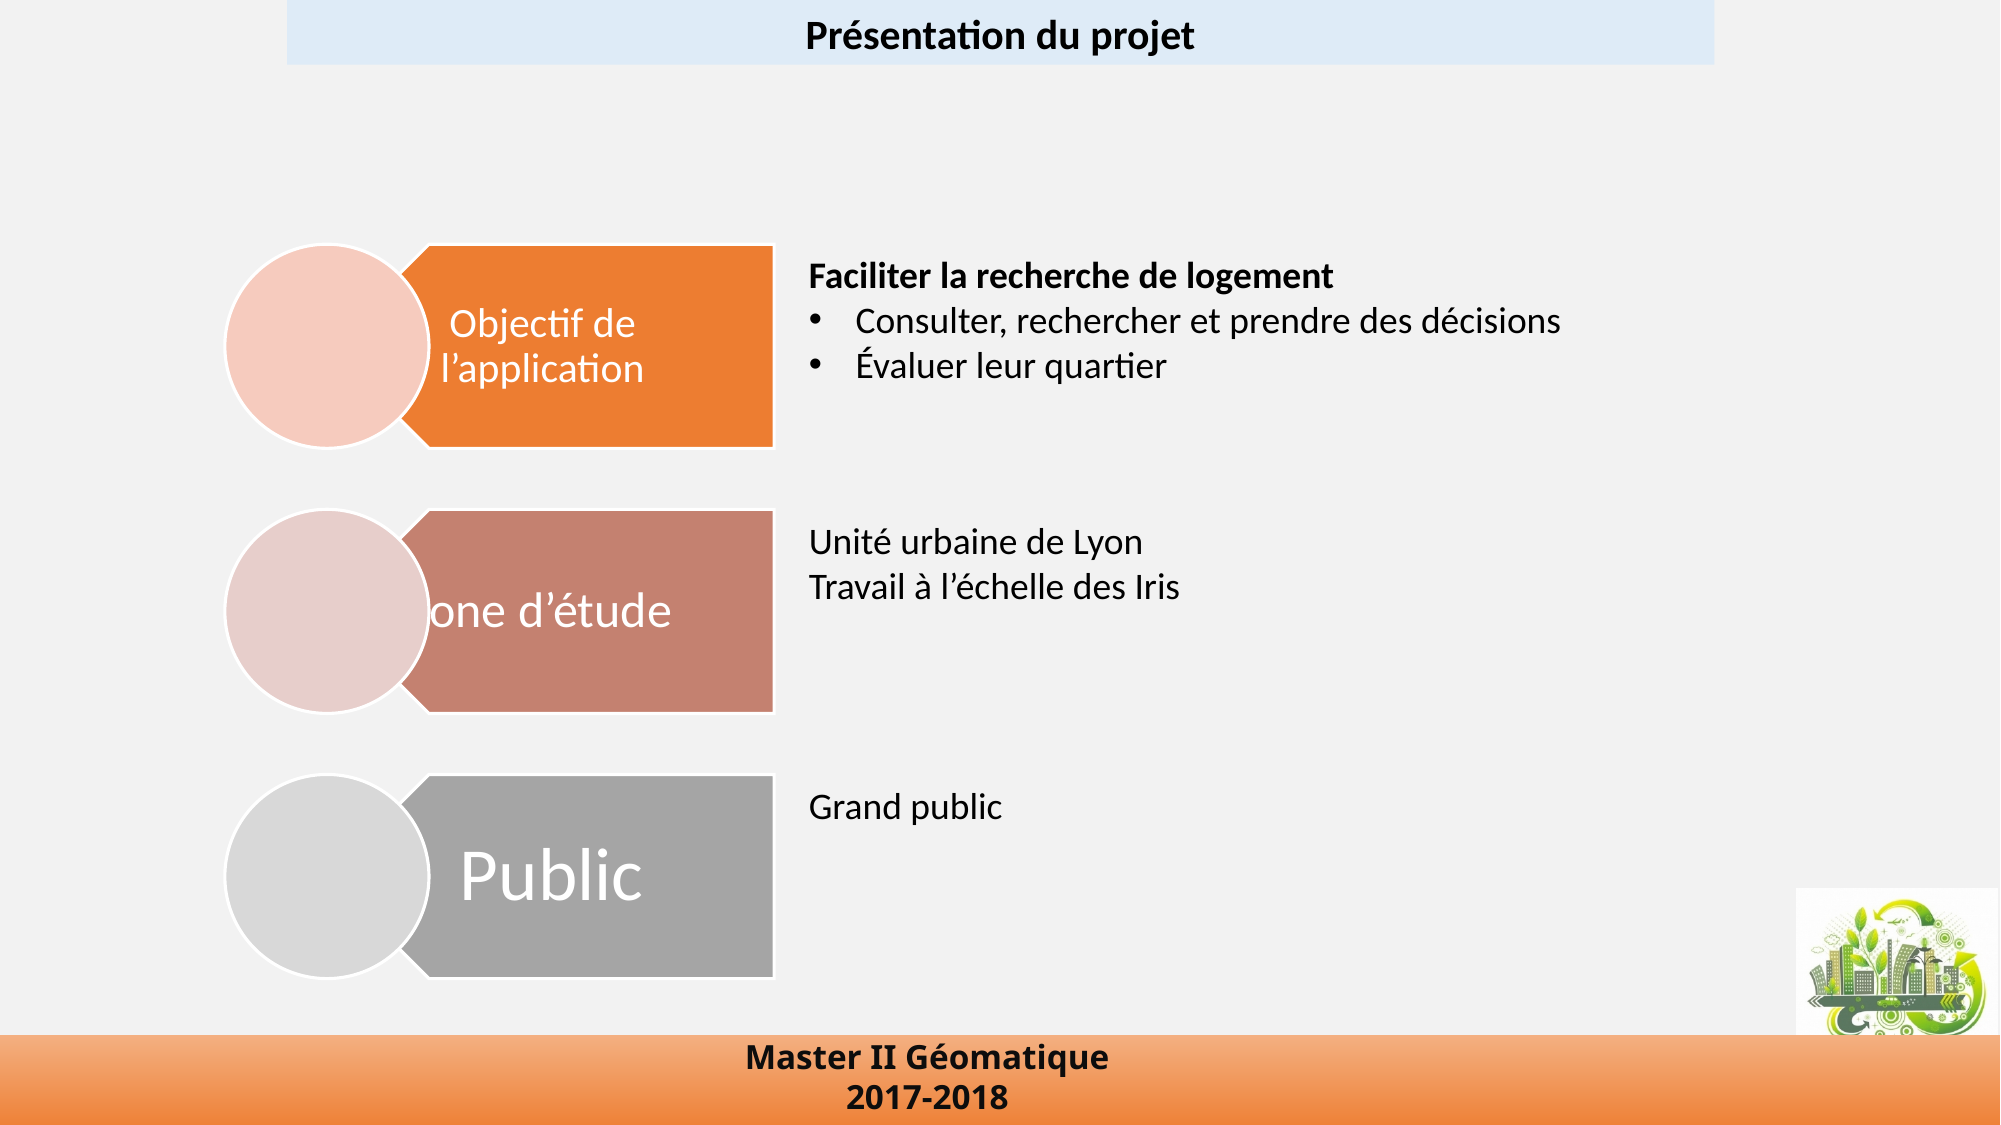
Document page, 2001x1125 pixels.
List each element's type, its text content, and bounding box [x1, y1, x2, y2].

text_box Faciliter la recherche de logement Consulter, rechercher et prendre des décisions Évaluer leur quartier [836, 244, 1944, 394]
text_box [163, 244, 836, 979]
text_box Grand public [836, 774, 1269, 835]
text_box Présentation du projet [286, 0, 1715, 66]
text_box Unité urbaine de Lyon Travail à l’échelle des Iris [836, 509, 1269, 615]
picture [1796, 888, 1998, 1035]
